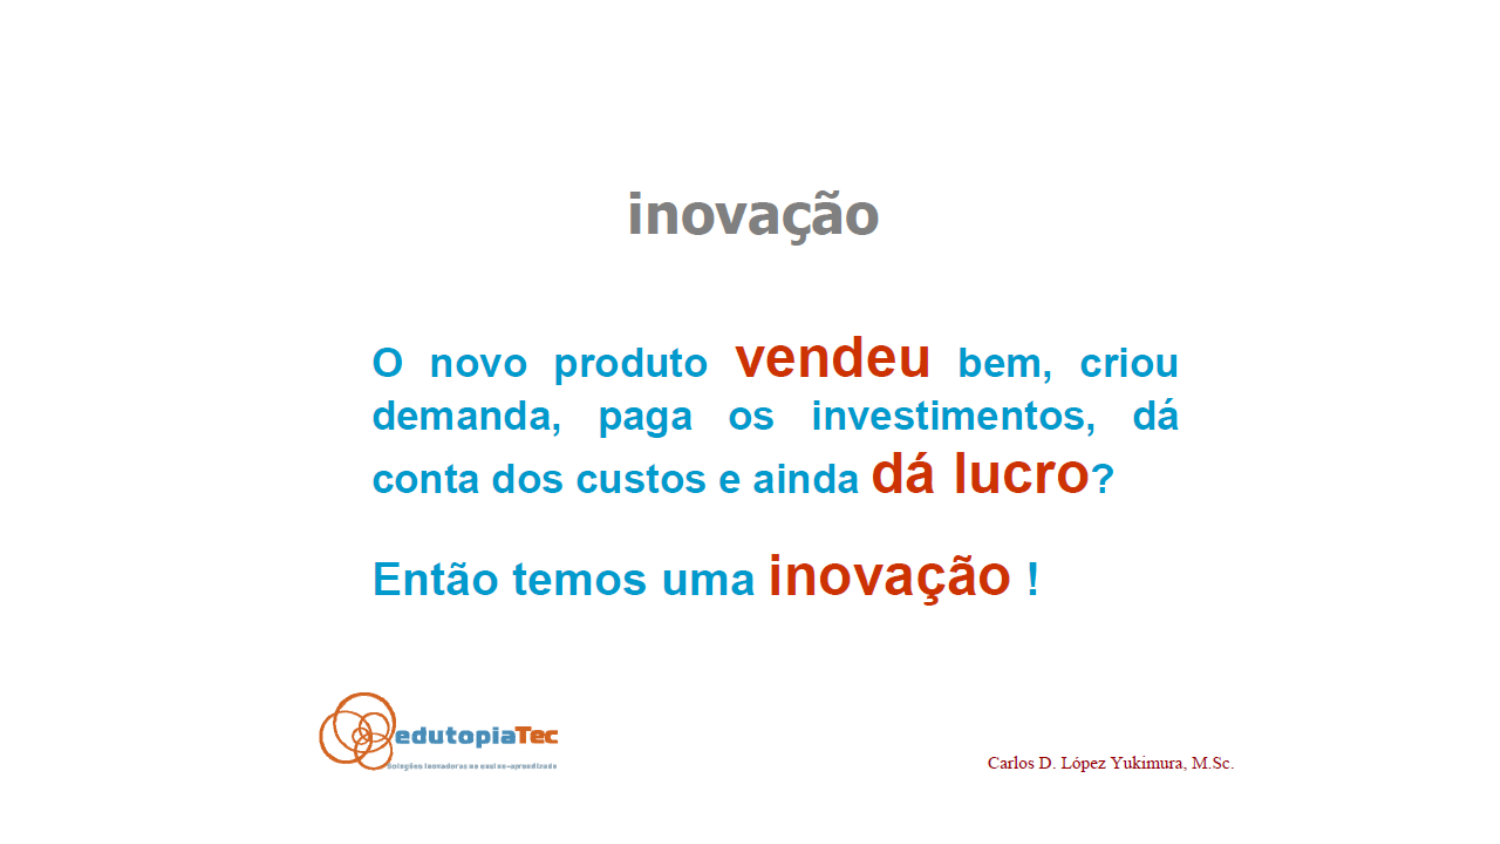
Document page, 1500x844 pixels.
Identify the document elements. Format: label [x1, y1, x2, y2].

picture [244, 58, 1282, 791]
